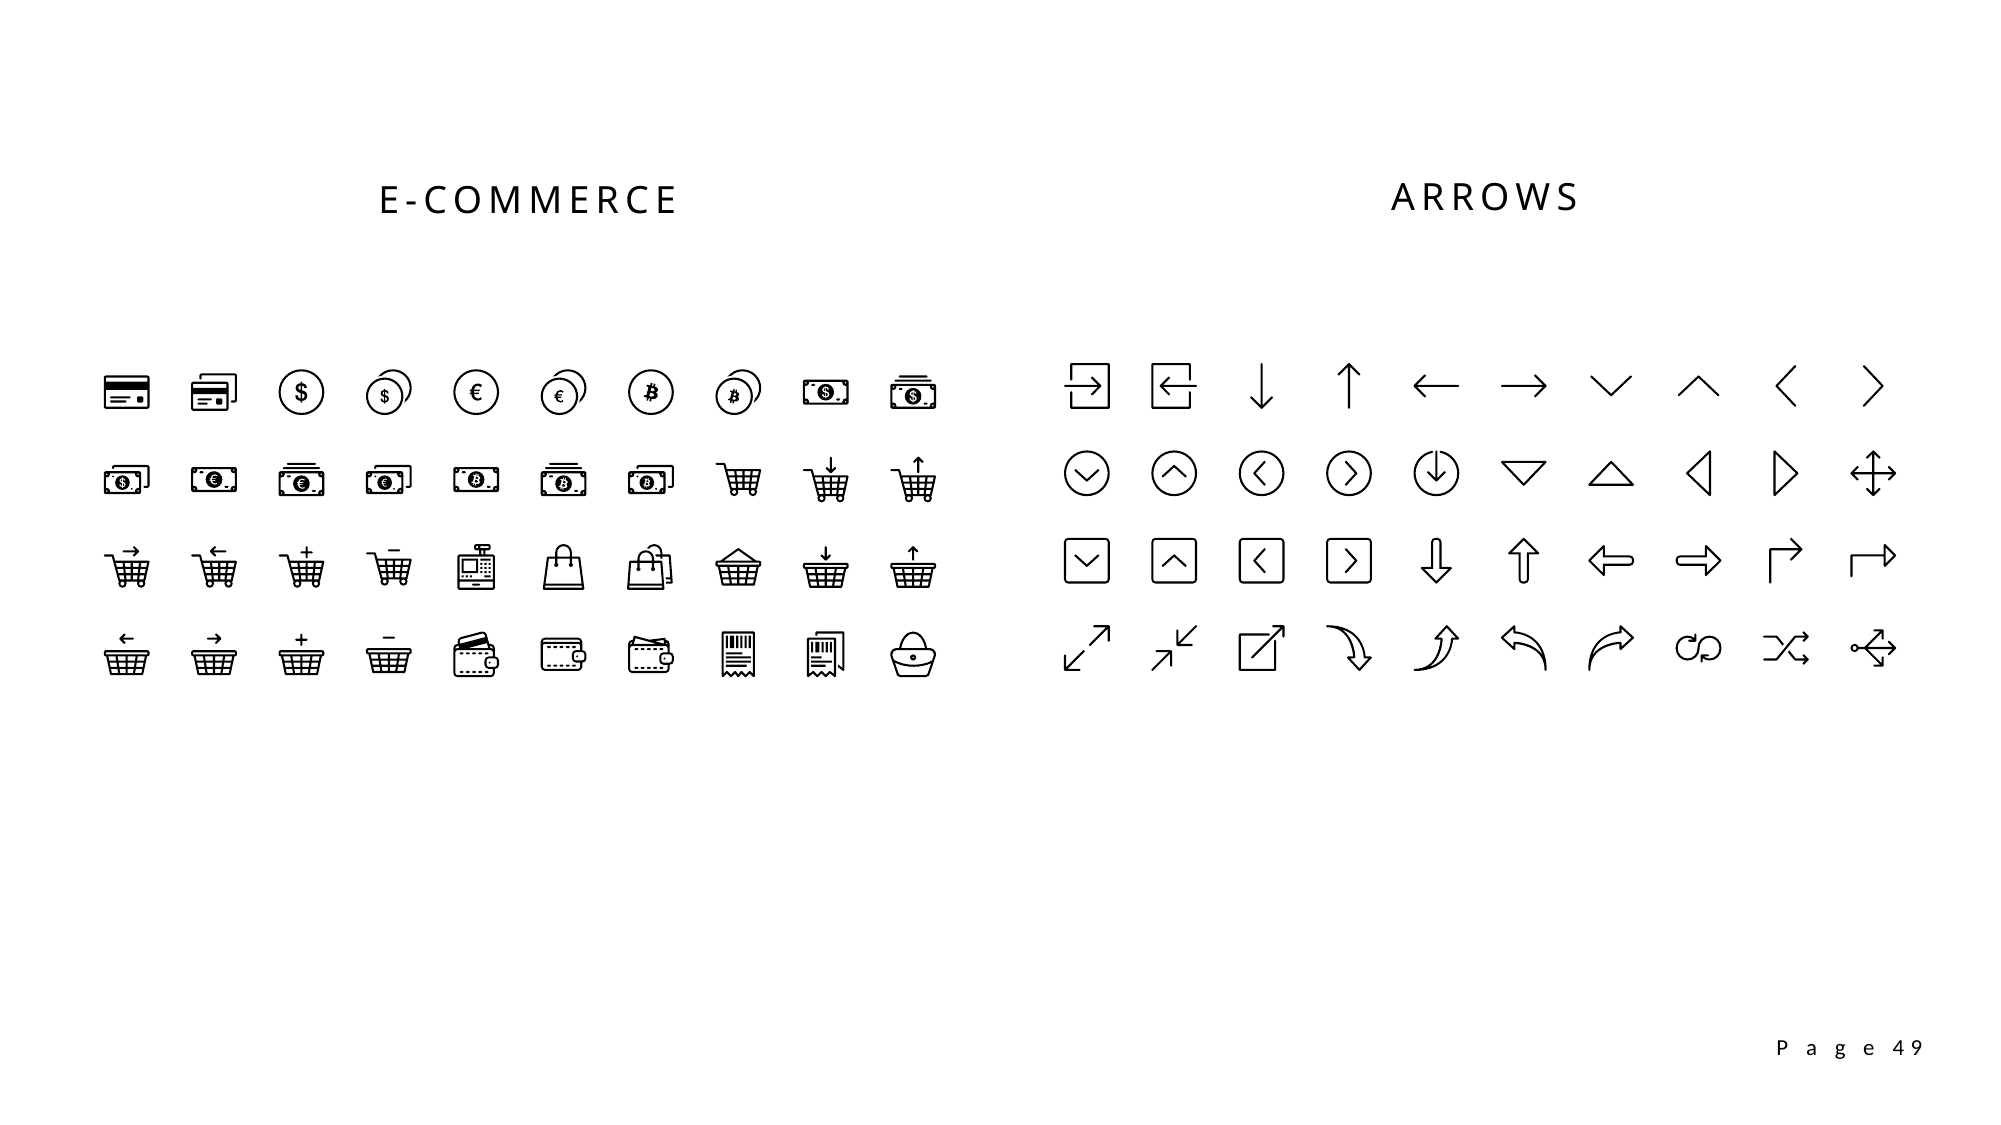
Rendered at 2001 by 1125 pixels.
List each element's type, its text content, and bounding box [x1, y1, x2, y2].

text_box [1588, 545, 1635, 577]
text_box [119, 633, 134, 644]
text_box [453, 631, 500, 678]
text_box [802, 562, 849, 588]
text_box [1159, 376, 1198, 396]
text_box [1151, 537, 1198, 584]
text_box [1326, 625, 1372, 671]
text_box [278, 471, 325, 497]
text_box [1773, 450, 1799, 497]
text_box [825, 456, 837, 474]
text_box [1326, 450, 1372, 497]
text_box [628, 471, 666, 495]
text_box [815, 631, 845, 671]
text_box [1850, 544, 1897, 578]
text_box [278, 369, 325, 416]
text_box [646, 544, 673, 584]
text_box [1677, 375, 1720, 397]
text_box [1686, 450, 1712, 497]
text_box [191, 381, 229, 411]
text_box [1763, 631, 1809, 661]
text_box [278, 554, 325, 588]
text_box [191, 467, 237, 493]
text_box [1500, 625, 1547, 671]
text_box [1063, 537, 1110, 584]
text_box [1590, 375, 1632, 397]
text_box [1500, 374, 1547, 398]
text_box [628, 369, 674, 416]
text_box [1070, 363, 1110, 409]
text_box [103, 554, 150, 588]
text_box [103, 375, 150, 409]
text_box [103, 650, 150, 676]
text_box [1238, 537, 1285, 584]
text_box [715, 369, 762, 416]
text_box [206, 633, 222, 644]
text_box [820, 546, 831, 561]
text_box [907, 546, 919, 561]
text_box [890, 383, 937, 409]
text_box [1413, 374, 1460, 398]
text_box [453, 369, 500, 416]
text_box [1588, 460, 1635, 486]
text_box [199, 373, 237, 403]
text_box [802, 469, 849, 503]
text_box [890, 469, 937, 503]
text_box [1063, 650, 1085, 671]
text_box E-COMMERCE [206, 163, 848, 234]
text_box [365, 648, 412, 674]
text_box [1413, 450, 1460, 497]
text_box [365, 369, 412, 416]
text_box [1151, 363, 1191, 409]
text_box [636, 464, 674, 488]
text_box [627, 550, 665, 590]
text_box [1337, 363, 1361, 409]
text_box [715, 548, 762, 586]
text_box [1250, 363, 1274, 409]
text_box [112, 464, 150, 488]
text_box [1176, 625, 1198, 647]
text_box [374, 464, 412, 488]
text_box [1850, 450, 1897, 497]
text_box [457, 544, 495, 590]
text_box [802, 379, 849, 405]
text_box [540, 637, 587, 671]
text_box [1850, 629, 1897, 667]
text_box [1775, 365, 1797, 407]
text_box [1675, 633, 1722, 663]
text_box [540, 369, 587, 416]
text_box [1063, 450, 1110, 497]
text_box [300, 546, 313, 559]
text_box [1151, 650, 1173, 671]
text_box [1508, 537, 1540, 584]
text_box [1862, 365, 1884, 407]
text_box [1413, 625, 1460, 671]
text_box [1238, 450, 1285, 497]
text_box [1769, 537, 1803, 584]
text_box [540, 471, 587, 497]
text_box [913, 456, 924, 474]
text_box [890, 562, 937, 588]
text_box [1326, 537, 1372, 584]
text_box [122, 546, 140, 557]
text_box [628, 635, 674, 674]
text_box [1238, 625, 1285, 671]
text_box [806, 637, 837, 678]
text_box [1420, 537, 1452, 584]
text_box [1500, 460, 1547, 486]
text_box [209, 546, 227, 557]
text_box [1675, 545, 1722, 577]
text_box [542, 544, 585, 590]
text_box [278, 650, 325, 676]
text_box [191, 650, 237, 676]
text_box [1588, 625, 1635, 671]
text_box [1088, 625, 1110, 647]
text_box [890, 631, 937, 678]
text_box [715, 462, 762, 497]
text_box [721, 631, 755, 678]
text_box [103, 471, 142, 495]
text_box [295, 633, 308, 647]
text_box [1787, 650, 1809, 665]
text_box [453, 467, 500, 493]
text_box [191, 554, 237, 588]
text_box [1151, 450, 1198, 497]
text_box [365, 552, 412, 586]
text_box [1063, 376, 1102, 396]
text_box [365, 471, 404, 495]
text_box ARROWS [1163, 160, 1805, 231]
